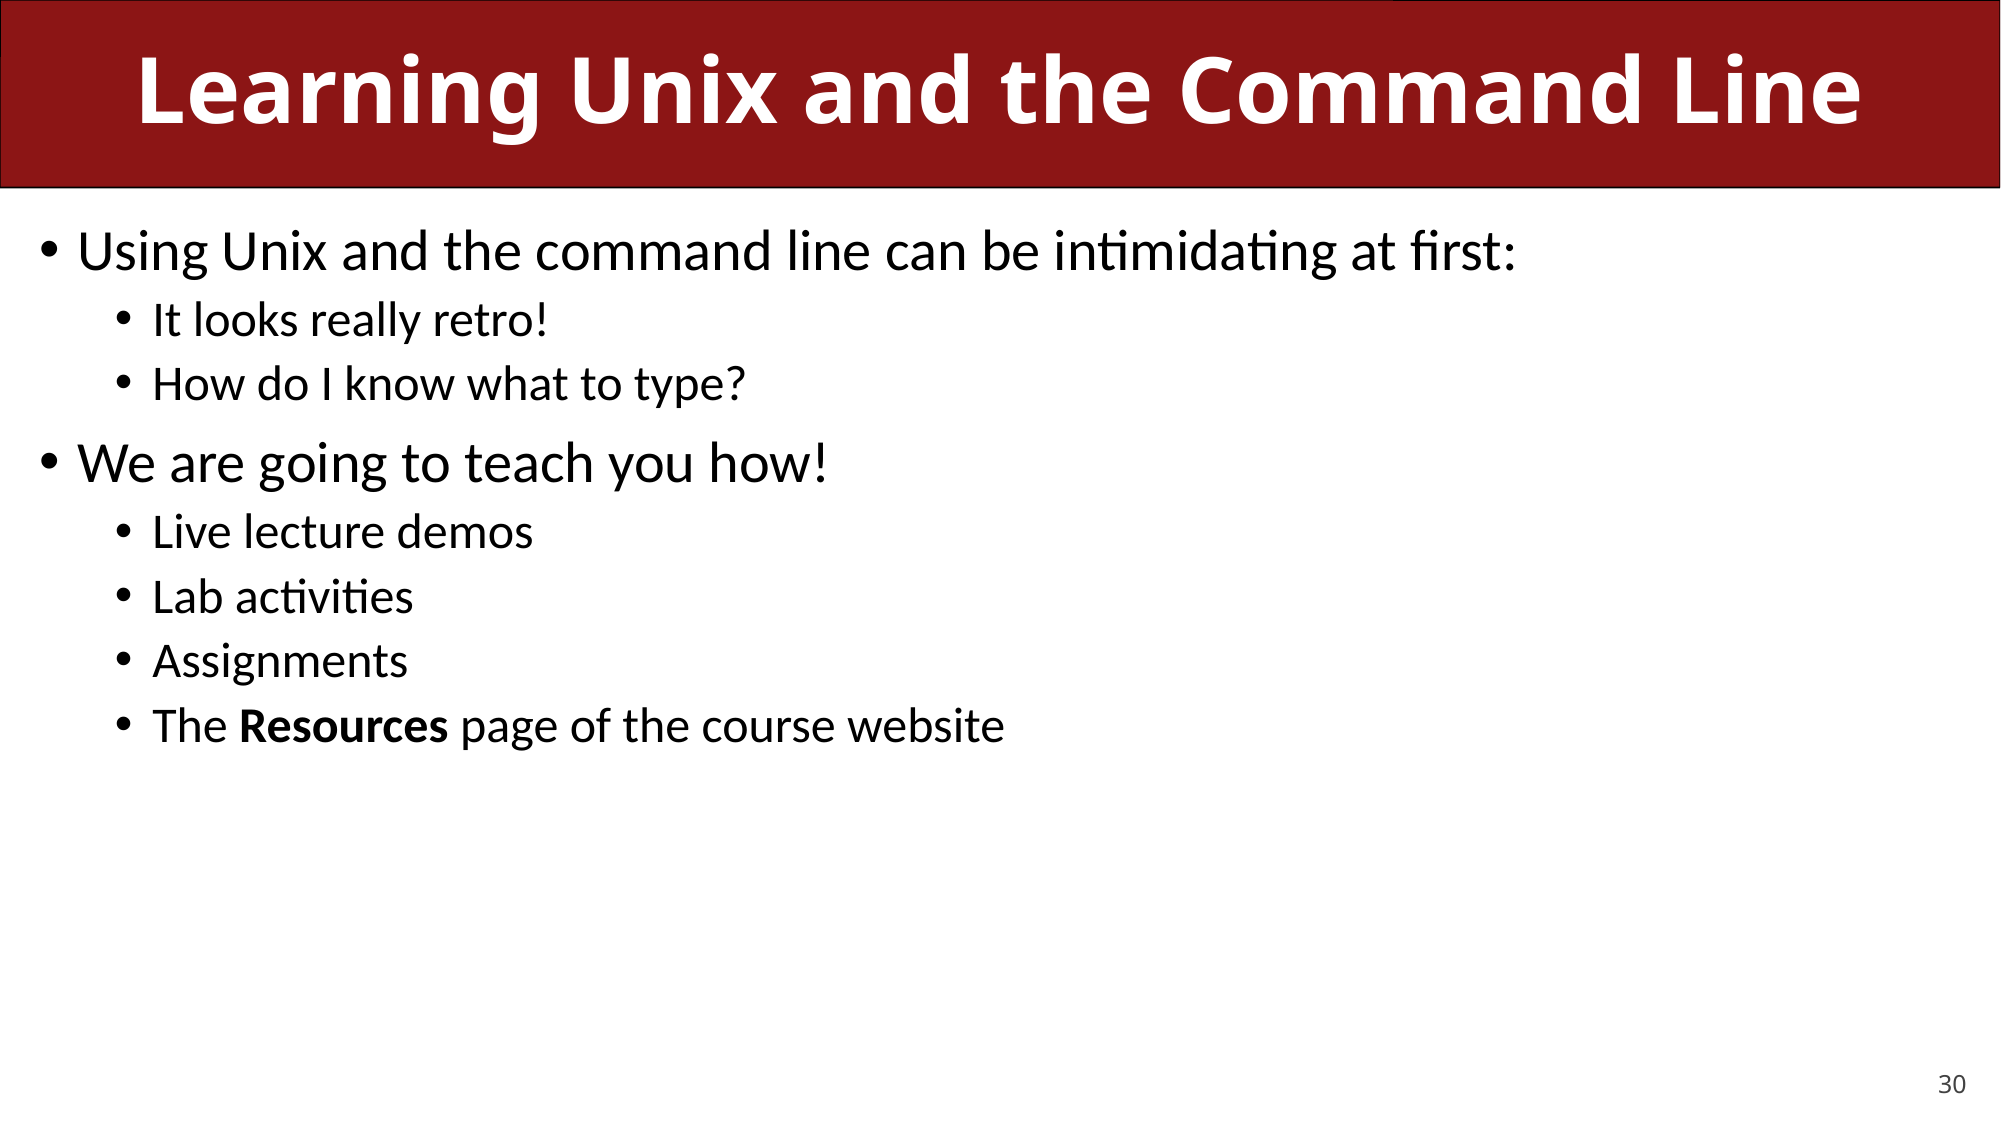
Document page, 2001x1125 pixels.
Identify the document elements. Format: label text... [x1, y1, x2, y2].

title Learning Unix and the Command Line [75, 0, 1925, 188]
list Using Unix and the command line can be intimidating at first: It looks really retro! How do I know what to type? We are going to teach you how! Live lecture demos Lab activities Assignments The Resources page of the course website [24, 212, 1963, 1063]
